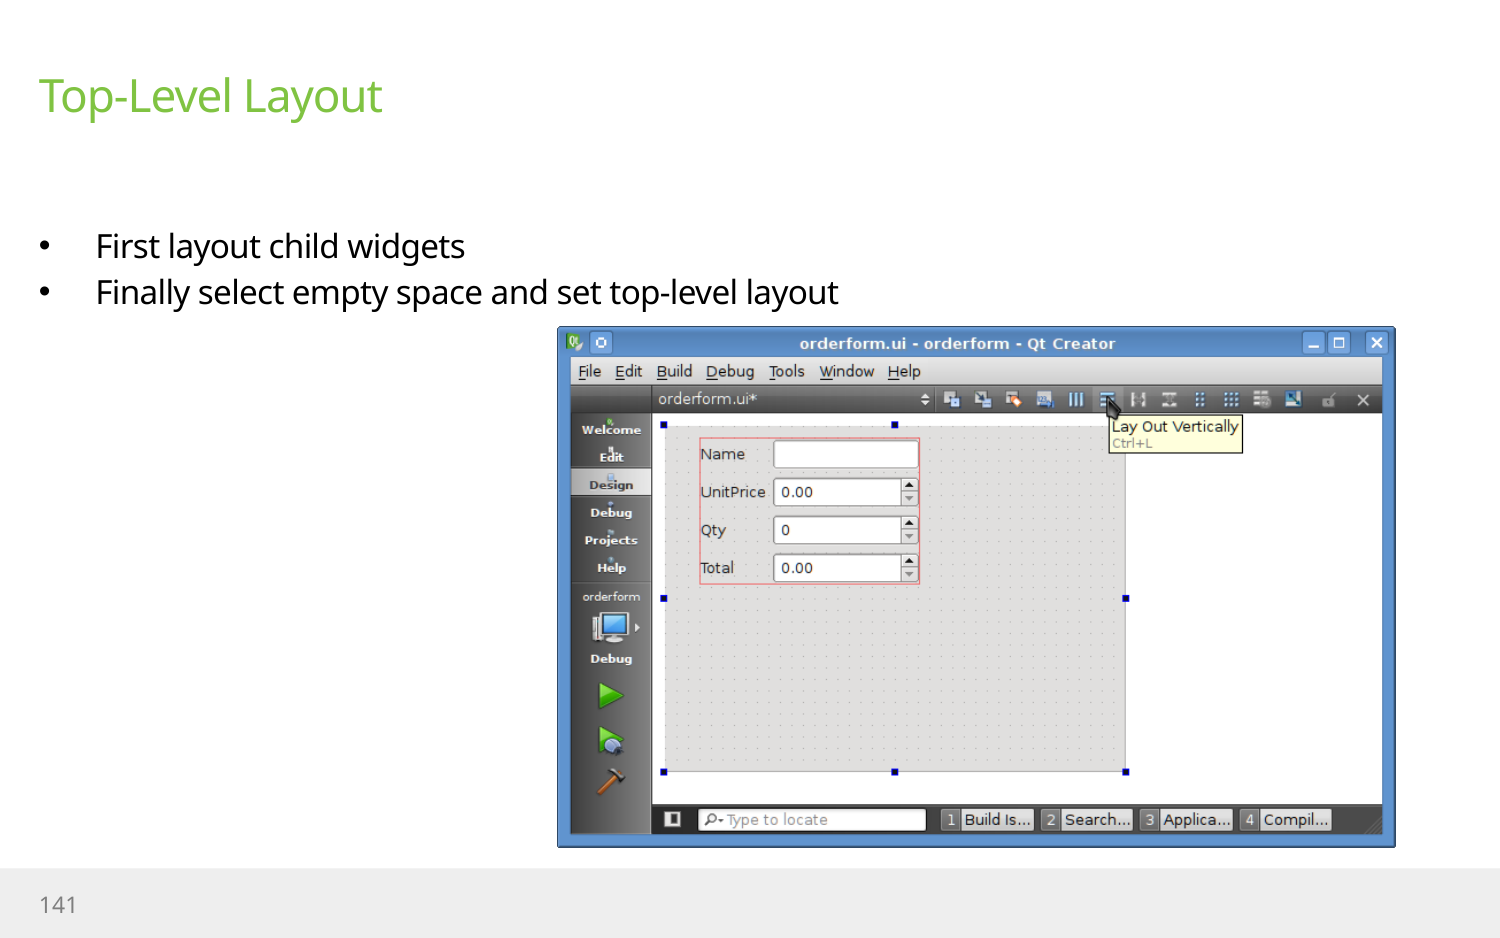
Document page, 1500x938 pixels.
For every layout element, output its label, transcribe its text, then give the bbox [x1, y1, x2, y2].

picture [557, 326, 1397, 848]
list First layout child widgets Finally select empty space and set top-level layout [39, 224, 1471, 846]
title Top-Level Layout [39, 66, 1052, 195]
slide_number 141 [39, 892, 410, 921]
